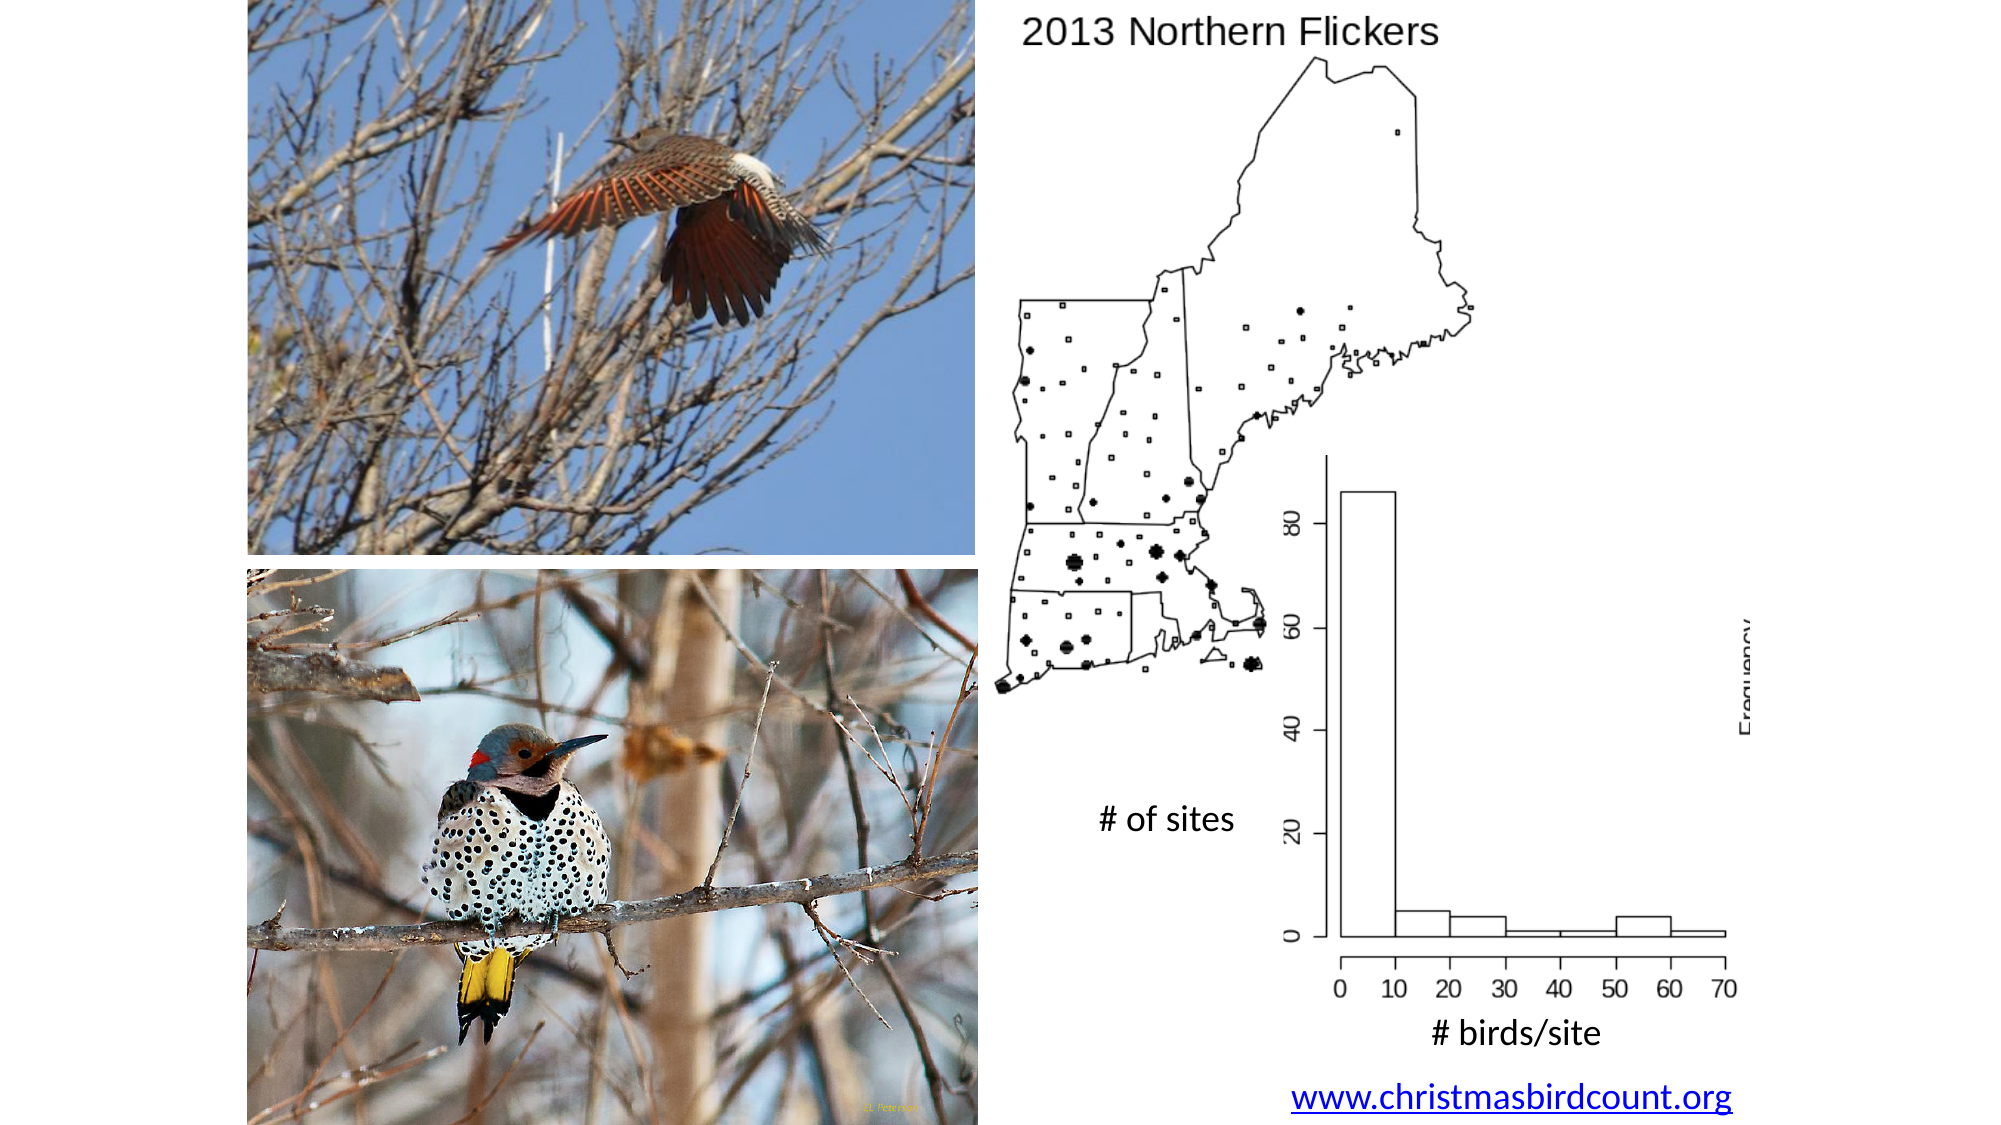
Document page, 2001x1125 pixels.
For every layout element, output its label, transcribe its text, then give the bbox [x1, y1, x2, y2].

picture [247, 0, 1487, 1125]
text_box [1083, 455, 1751, 1062]
text_box www.christmasbirdcount.org [1276, 1069, 1748, 1125]
